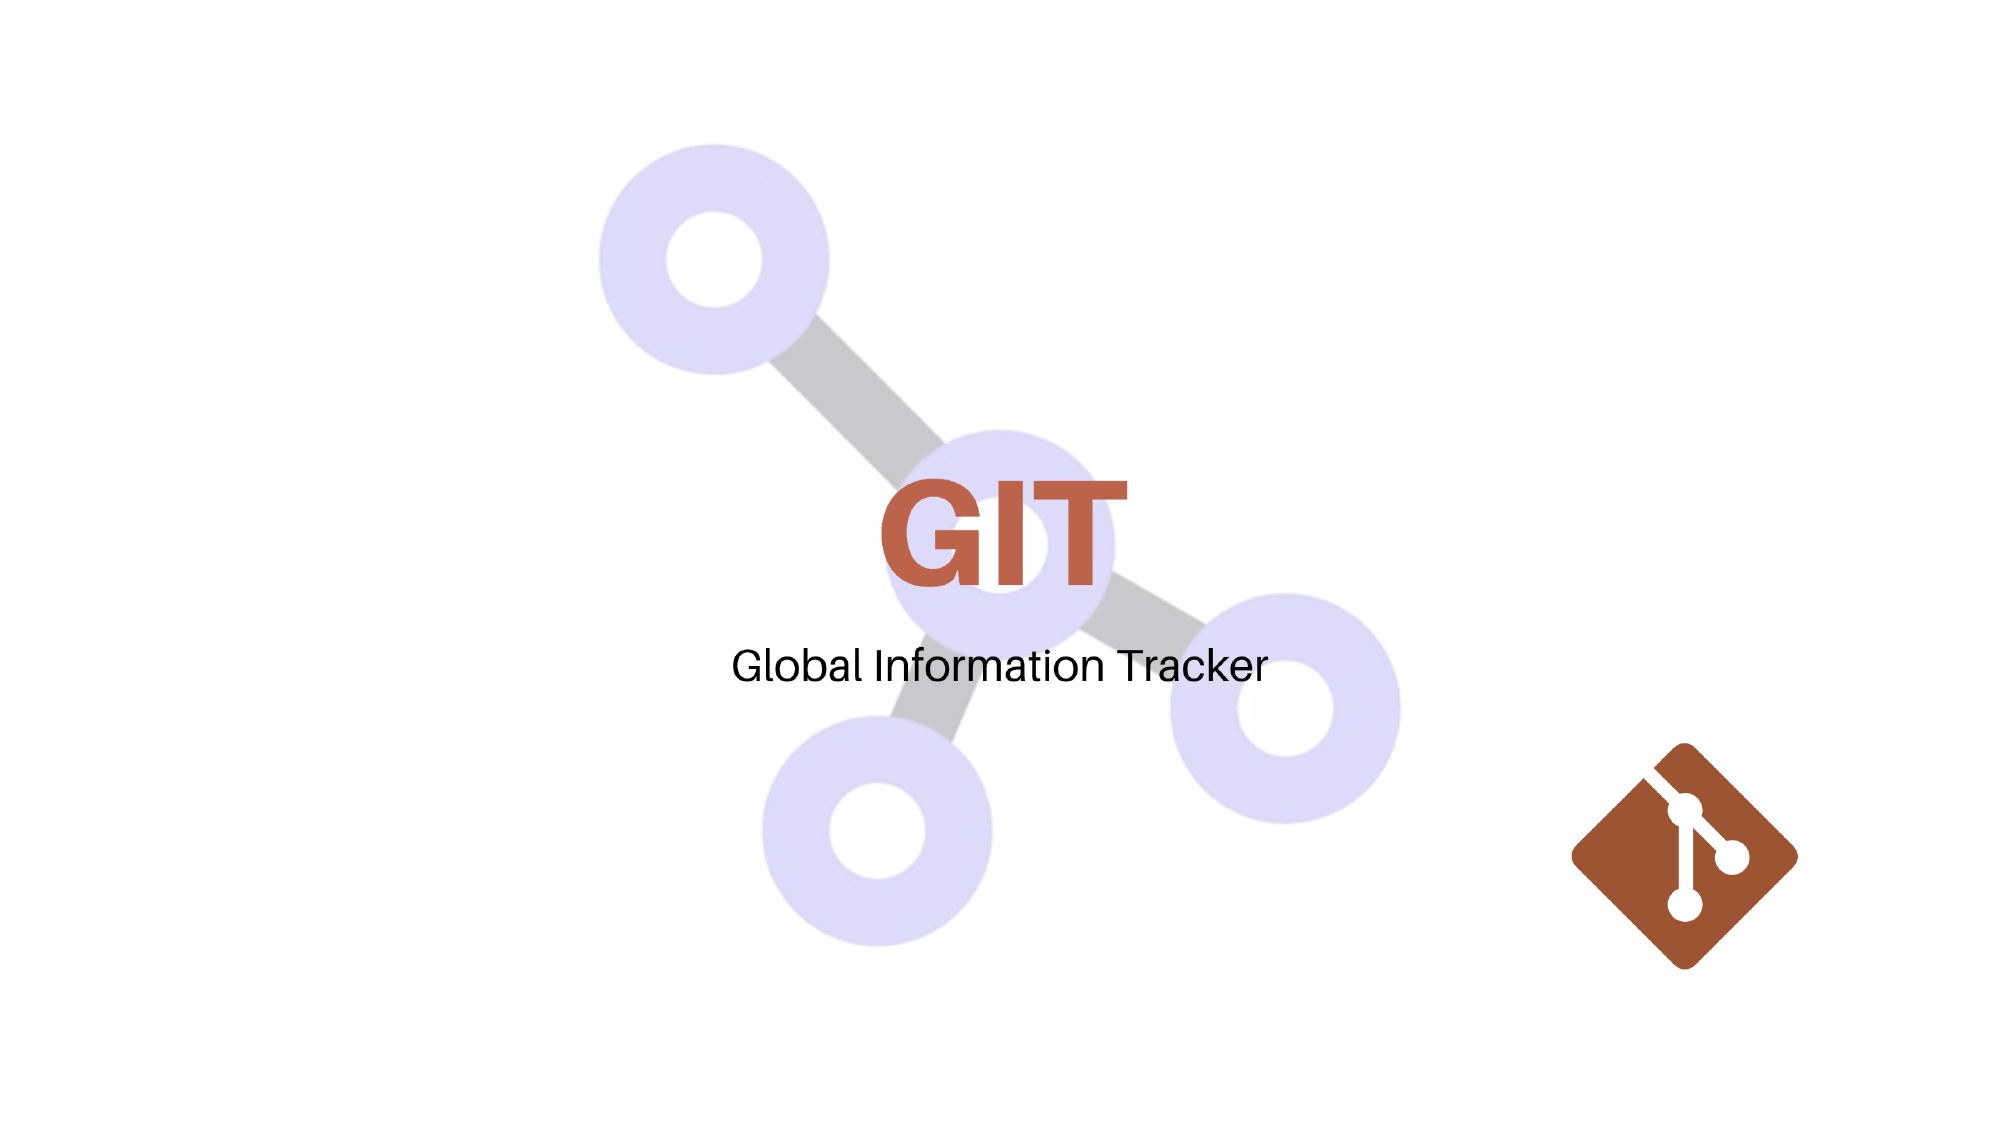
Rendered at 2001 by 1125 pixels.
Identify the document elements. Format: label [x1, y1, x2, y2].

picture [99, 66, 1900, 1059]
